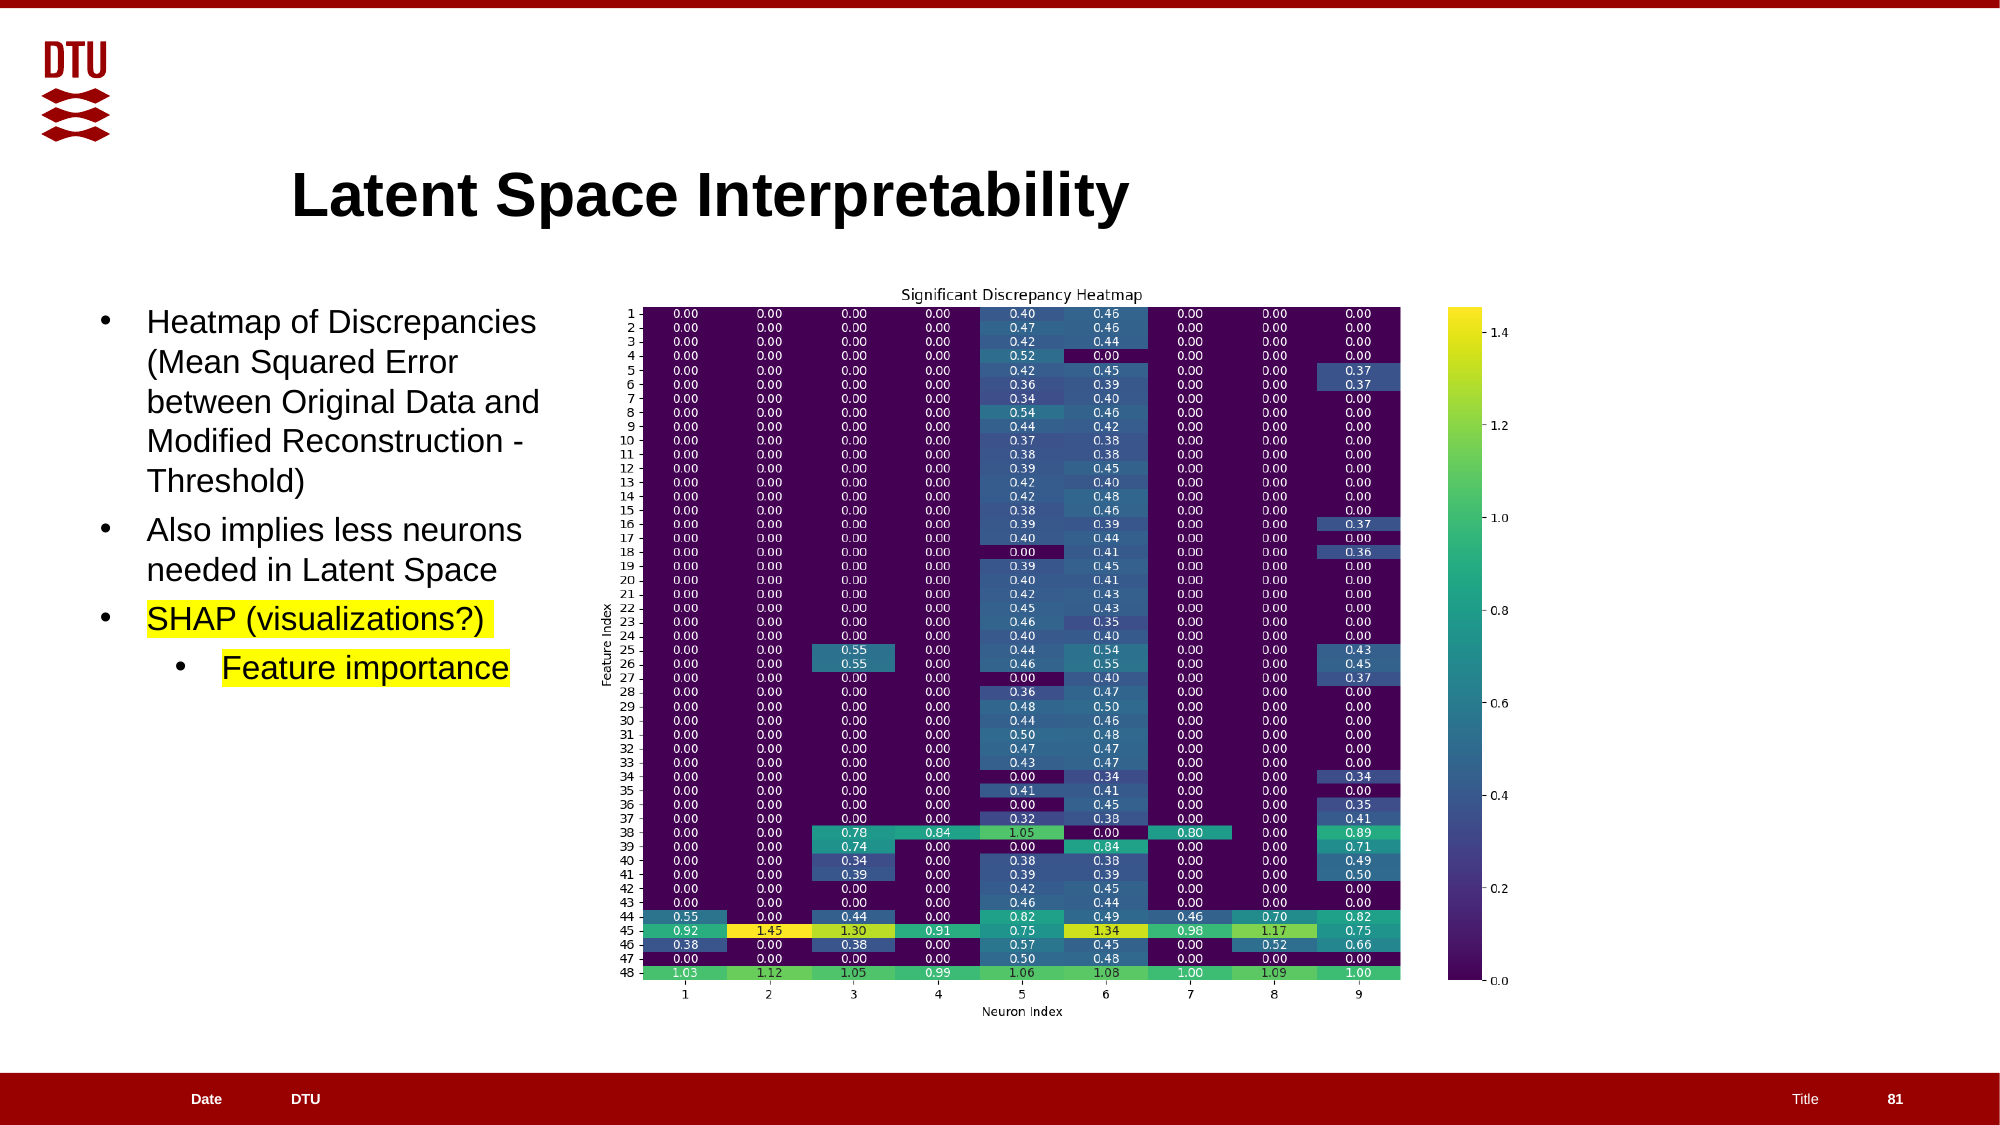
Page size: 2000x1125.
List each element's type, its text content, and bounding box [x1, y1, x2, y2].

text_box Heatmap of Discrepancies (Mean Squared Error between Original Data and Modified Reconstruction - Threshold) Also implies less neurons needed in Latent Space SHAP (visualizations?) Feature importance [99, 299, 587, 736]
slide_number 81 [1887, 1073, 1959, 1125]
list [592, 279, 1517, 1026]
title Latent Space Interpretability [291, 69, 1819, 230]
